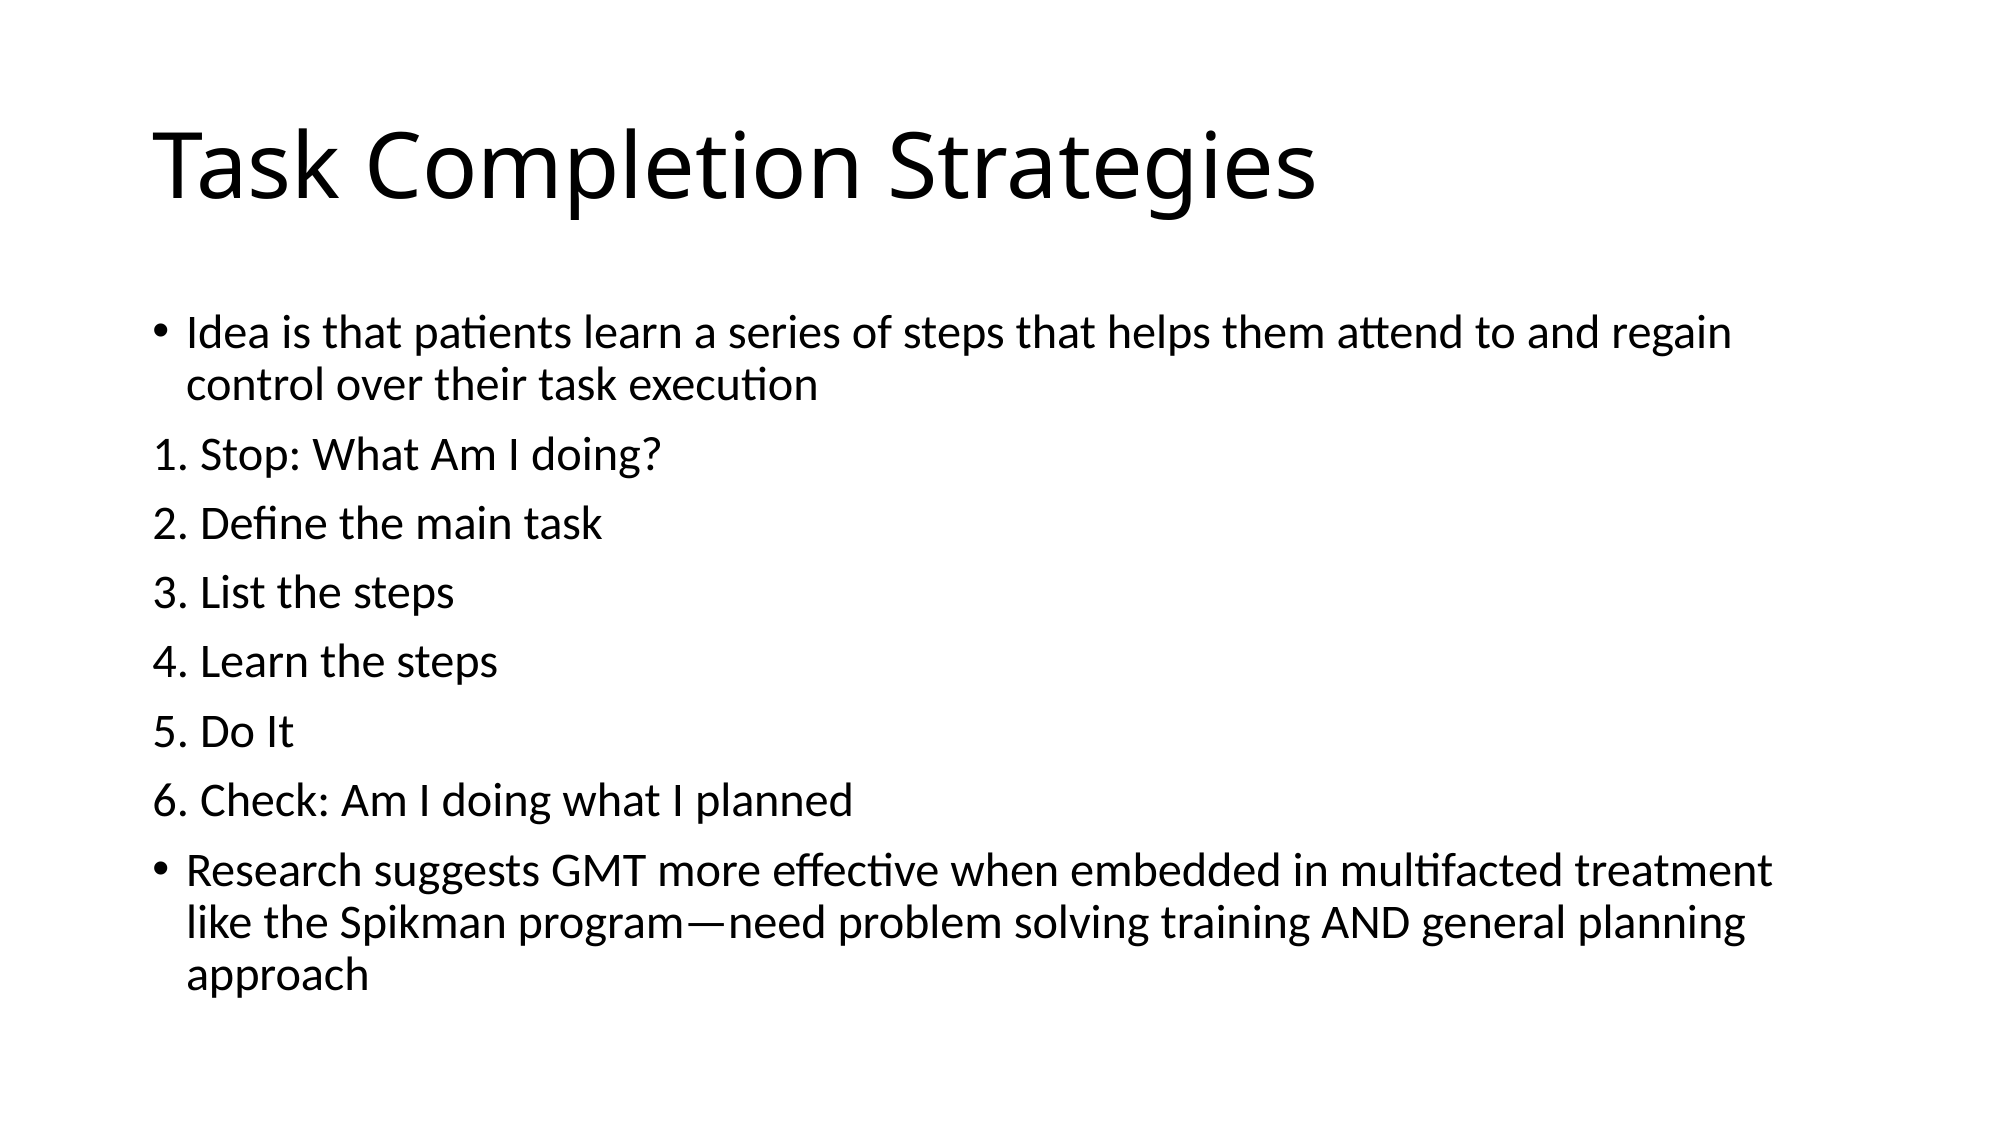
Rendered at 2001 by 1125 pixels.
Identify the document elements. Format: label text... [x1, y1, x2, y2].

list Idea is that patients learn a series of steps that helps them attend to and regain control over their task execution 1. Stop: What Am I doing? 2. Define the main task 3. List the steps 4. Learn the steps 5. Do It 6. Check: Am I doing what I planned Research suggests GMT more effective when embedded in multifacted treatment like the Spikman program—need problem solving training AND general planning approach [137, 299, 1863, 1014]
title Task Completion Strategies [137, 59, 1863, 278]
